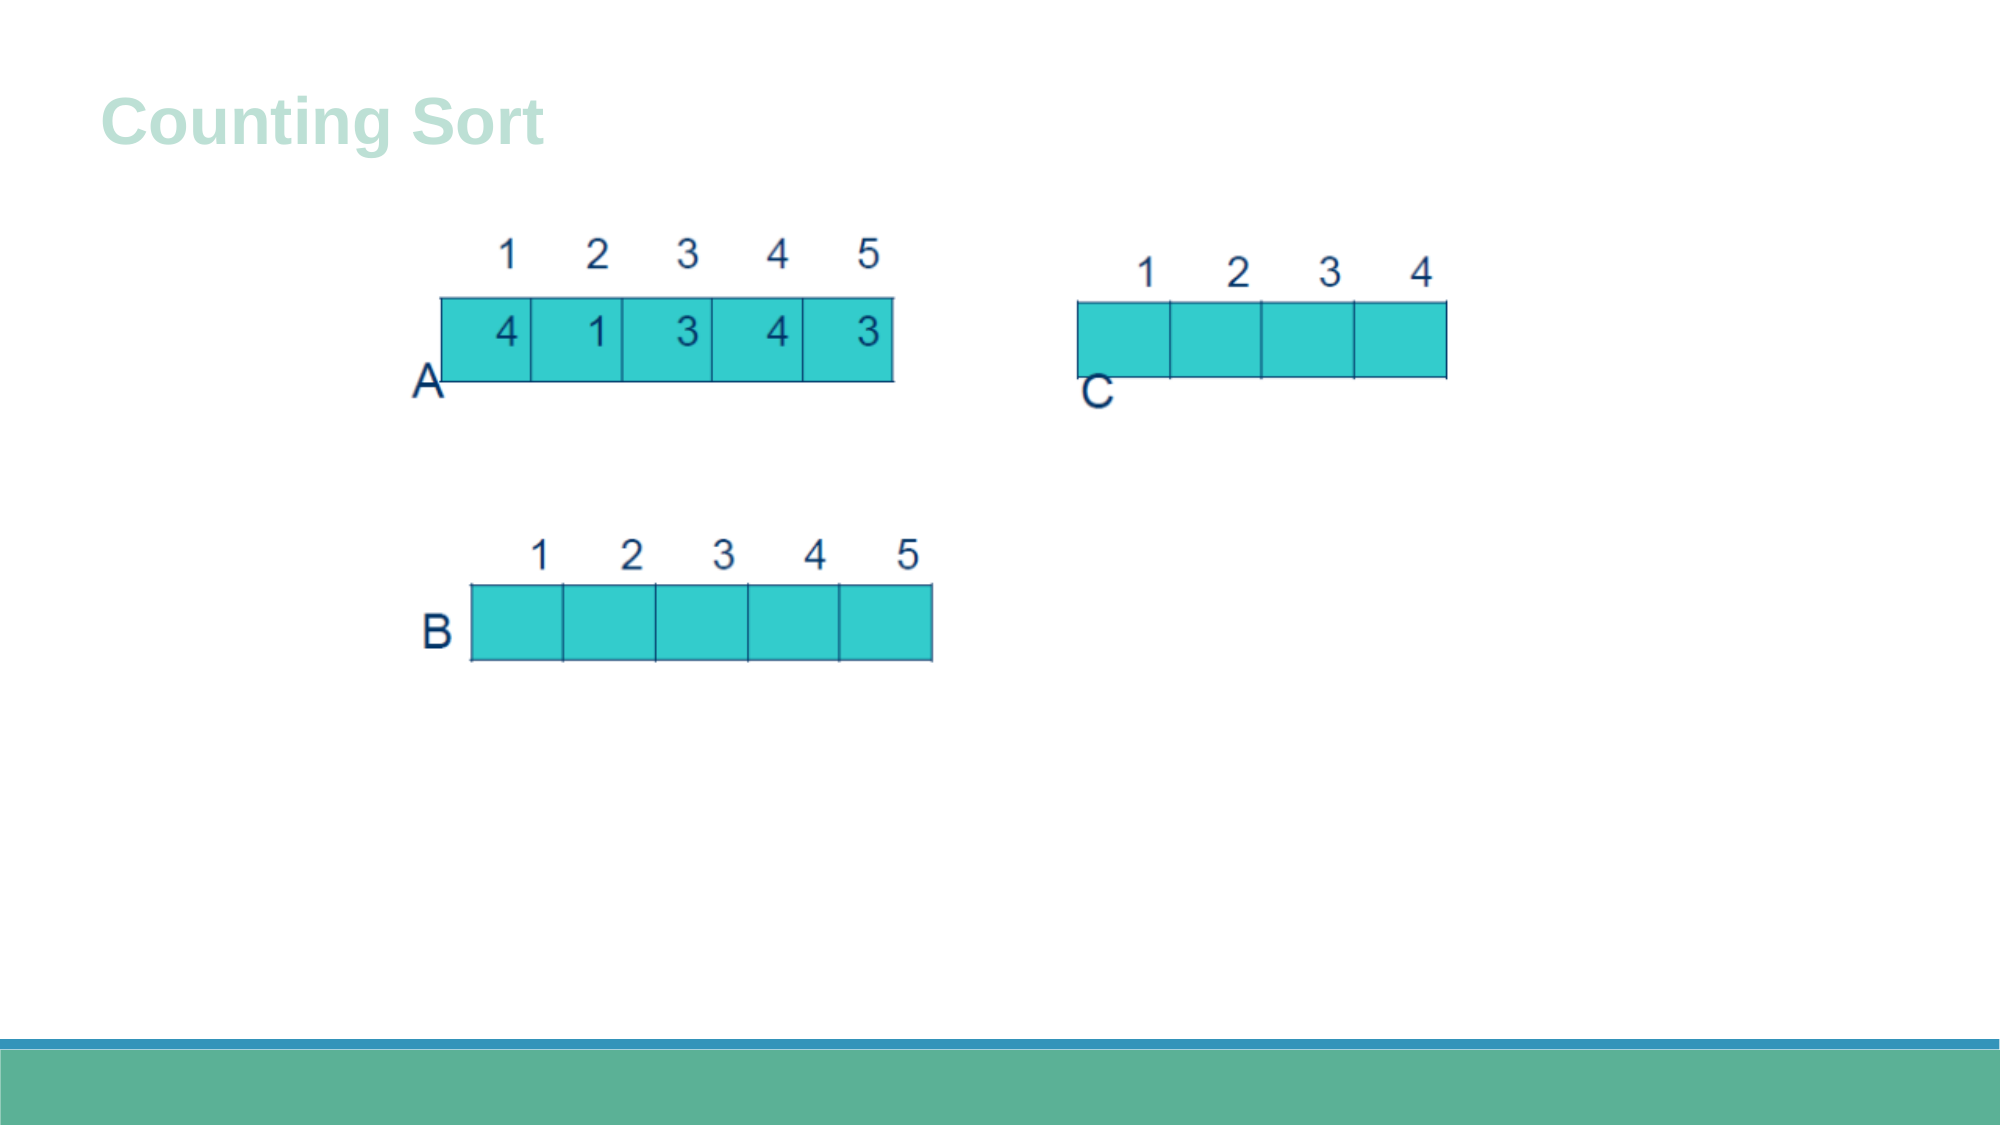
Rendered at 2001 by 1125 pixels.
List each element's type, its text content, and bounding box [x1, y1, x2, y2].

picture [376, 209, 1494, 800]
text_box Counting Sort [85, 70, 561, 166]
